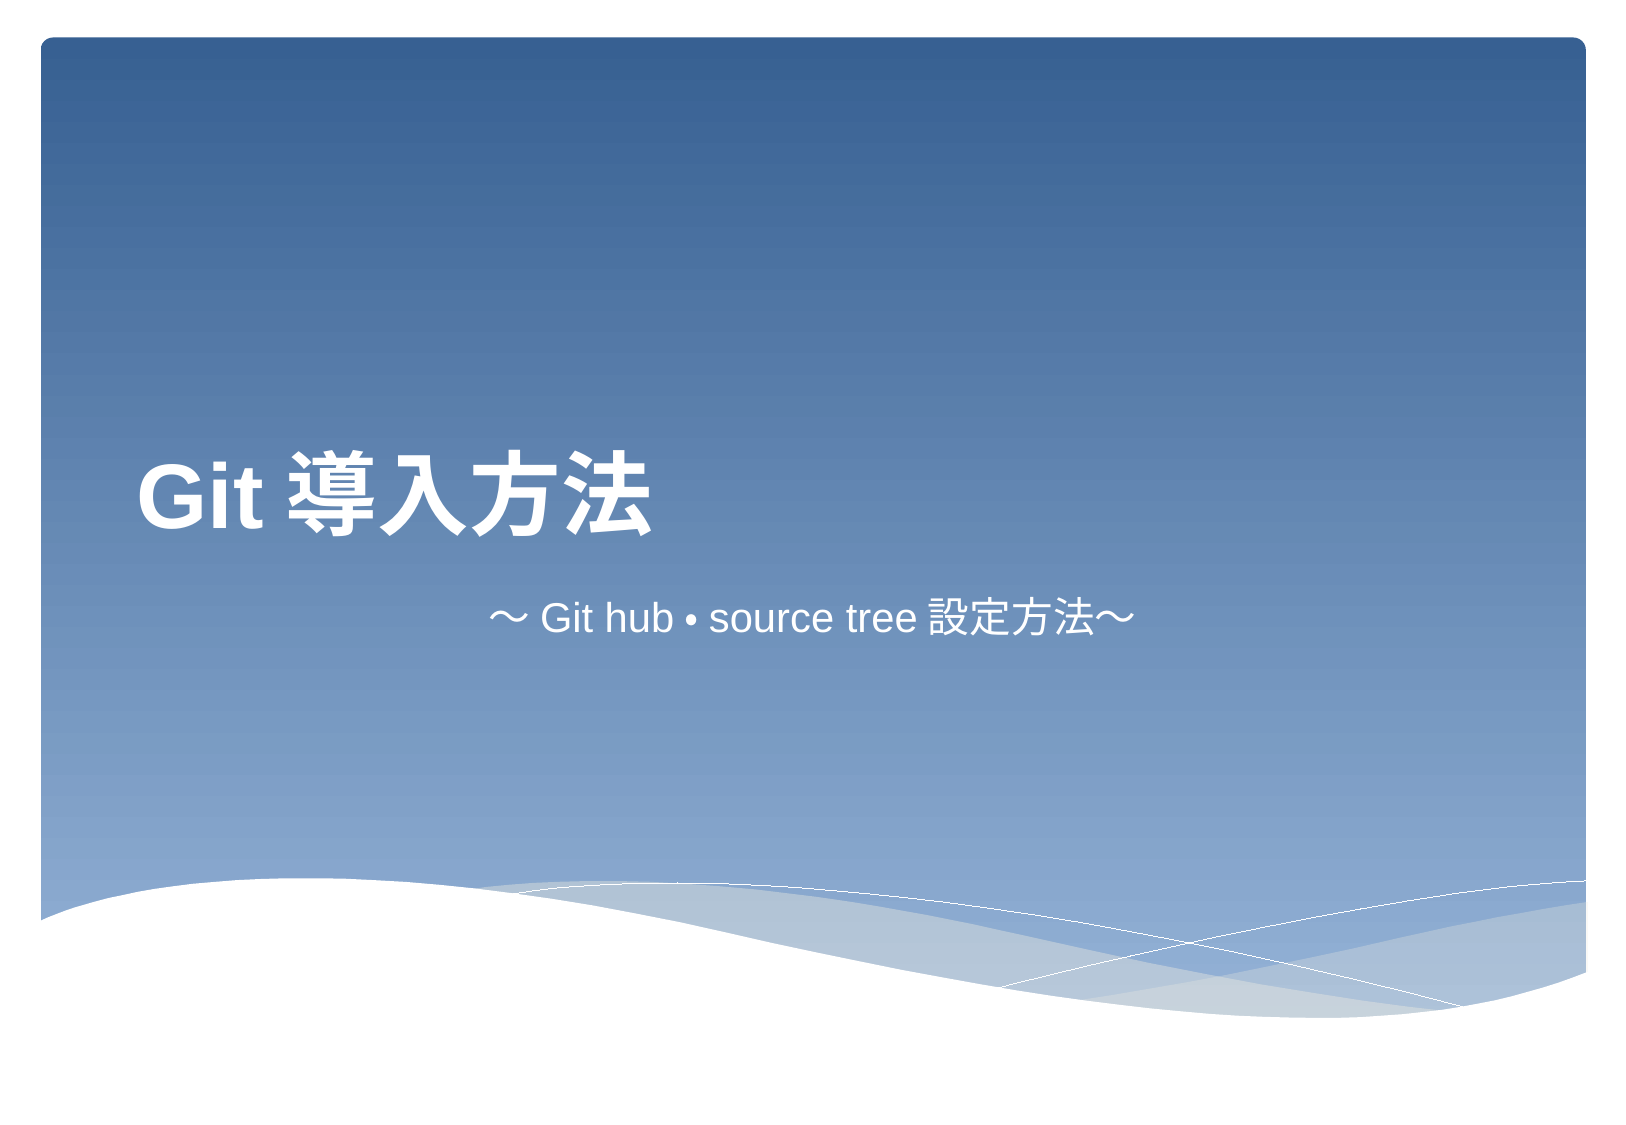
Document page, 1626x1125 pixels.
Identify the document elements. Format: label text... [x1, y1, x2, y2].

title Git導入方法 [121, 262, 1504, 555]
subtitle 〜Git hub・source tree設定方法〜 [243, 583, 1382, 825]
